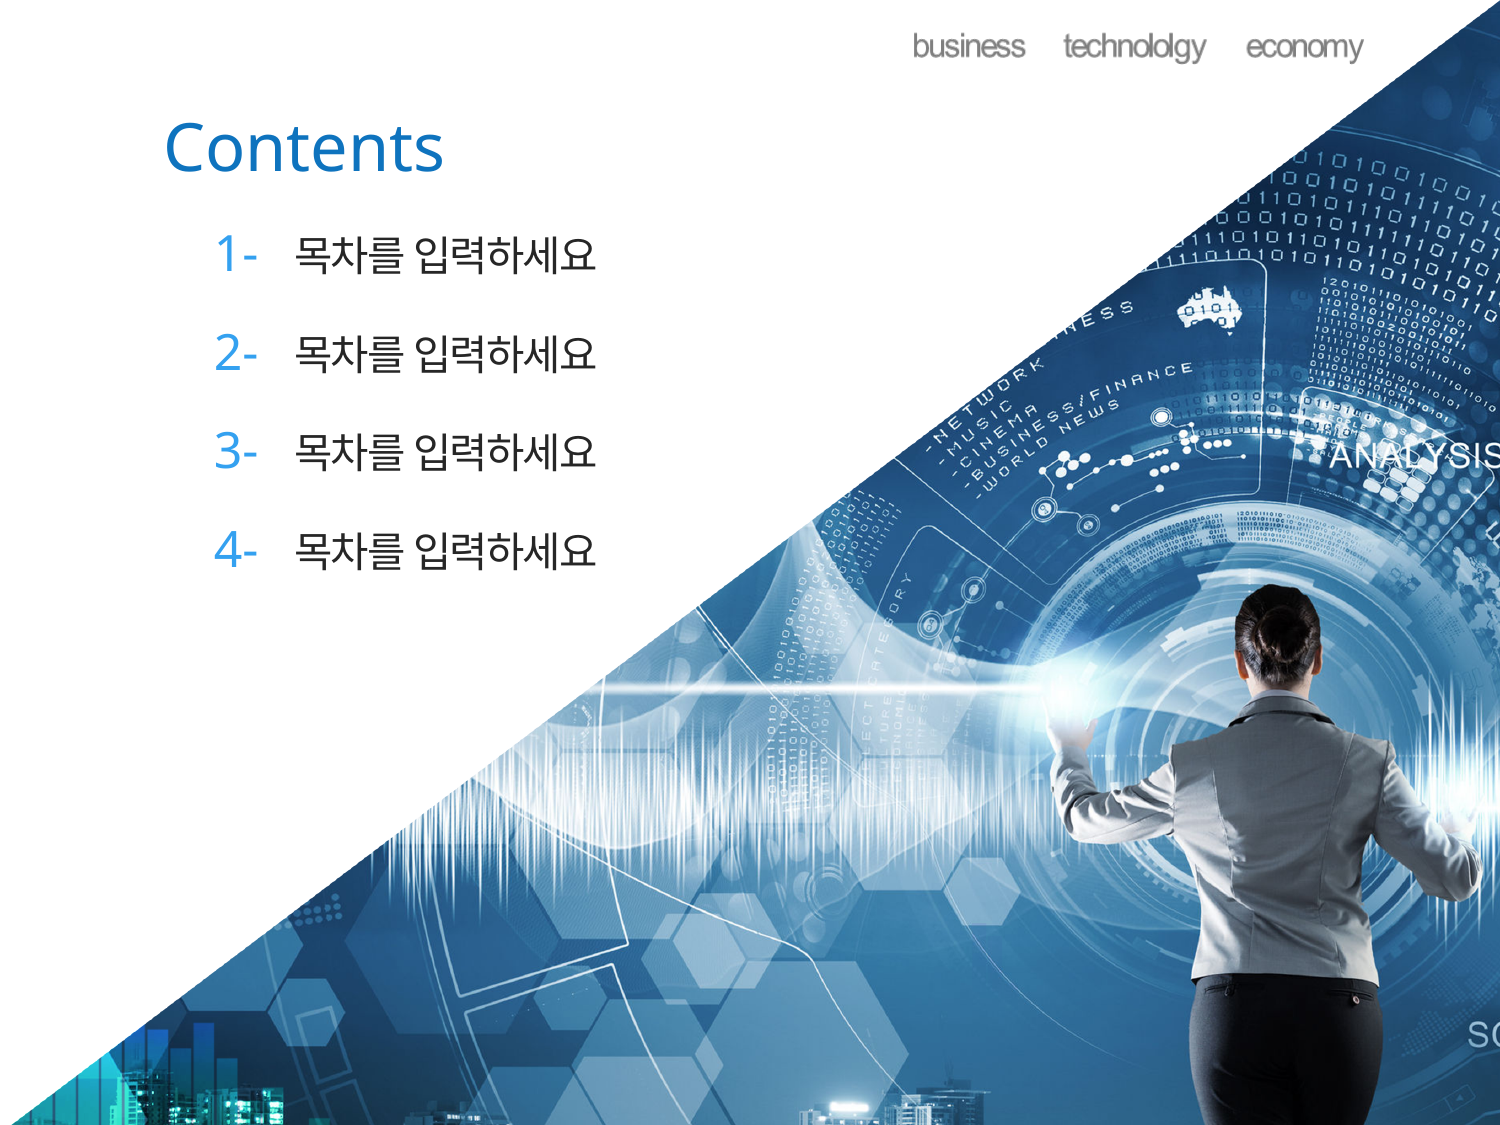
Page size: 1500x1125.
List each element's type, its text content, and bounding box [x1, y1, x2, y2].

text_box 3- [198, 418, 274, 487]
text_box Contents [148, 106, 461, 194]
text_box 목차를 입력하세요 [279, 321, 613, 386]
text_box 목차를 입력하세요 [279, 222, 613, 288]
picture [0, 0, 1500, 1125]
text_box 4- [198, 516, 274, 586]
text_box 목차를 입력하세요 [279, 419, 613, 485]
text_box 2- [198, 319, 274, 389]
text_box 목차를 입력하세요 [279, 518, 613, 583]
text_box 1- [198, 221, 274, 290]
